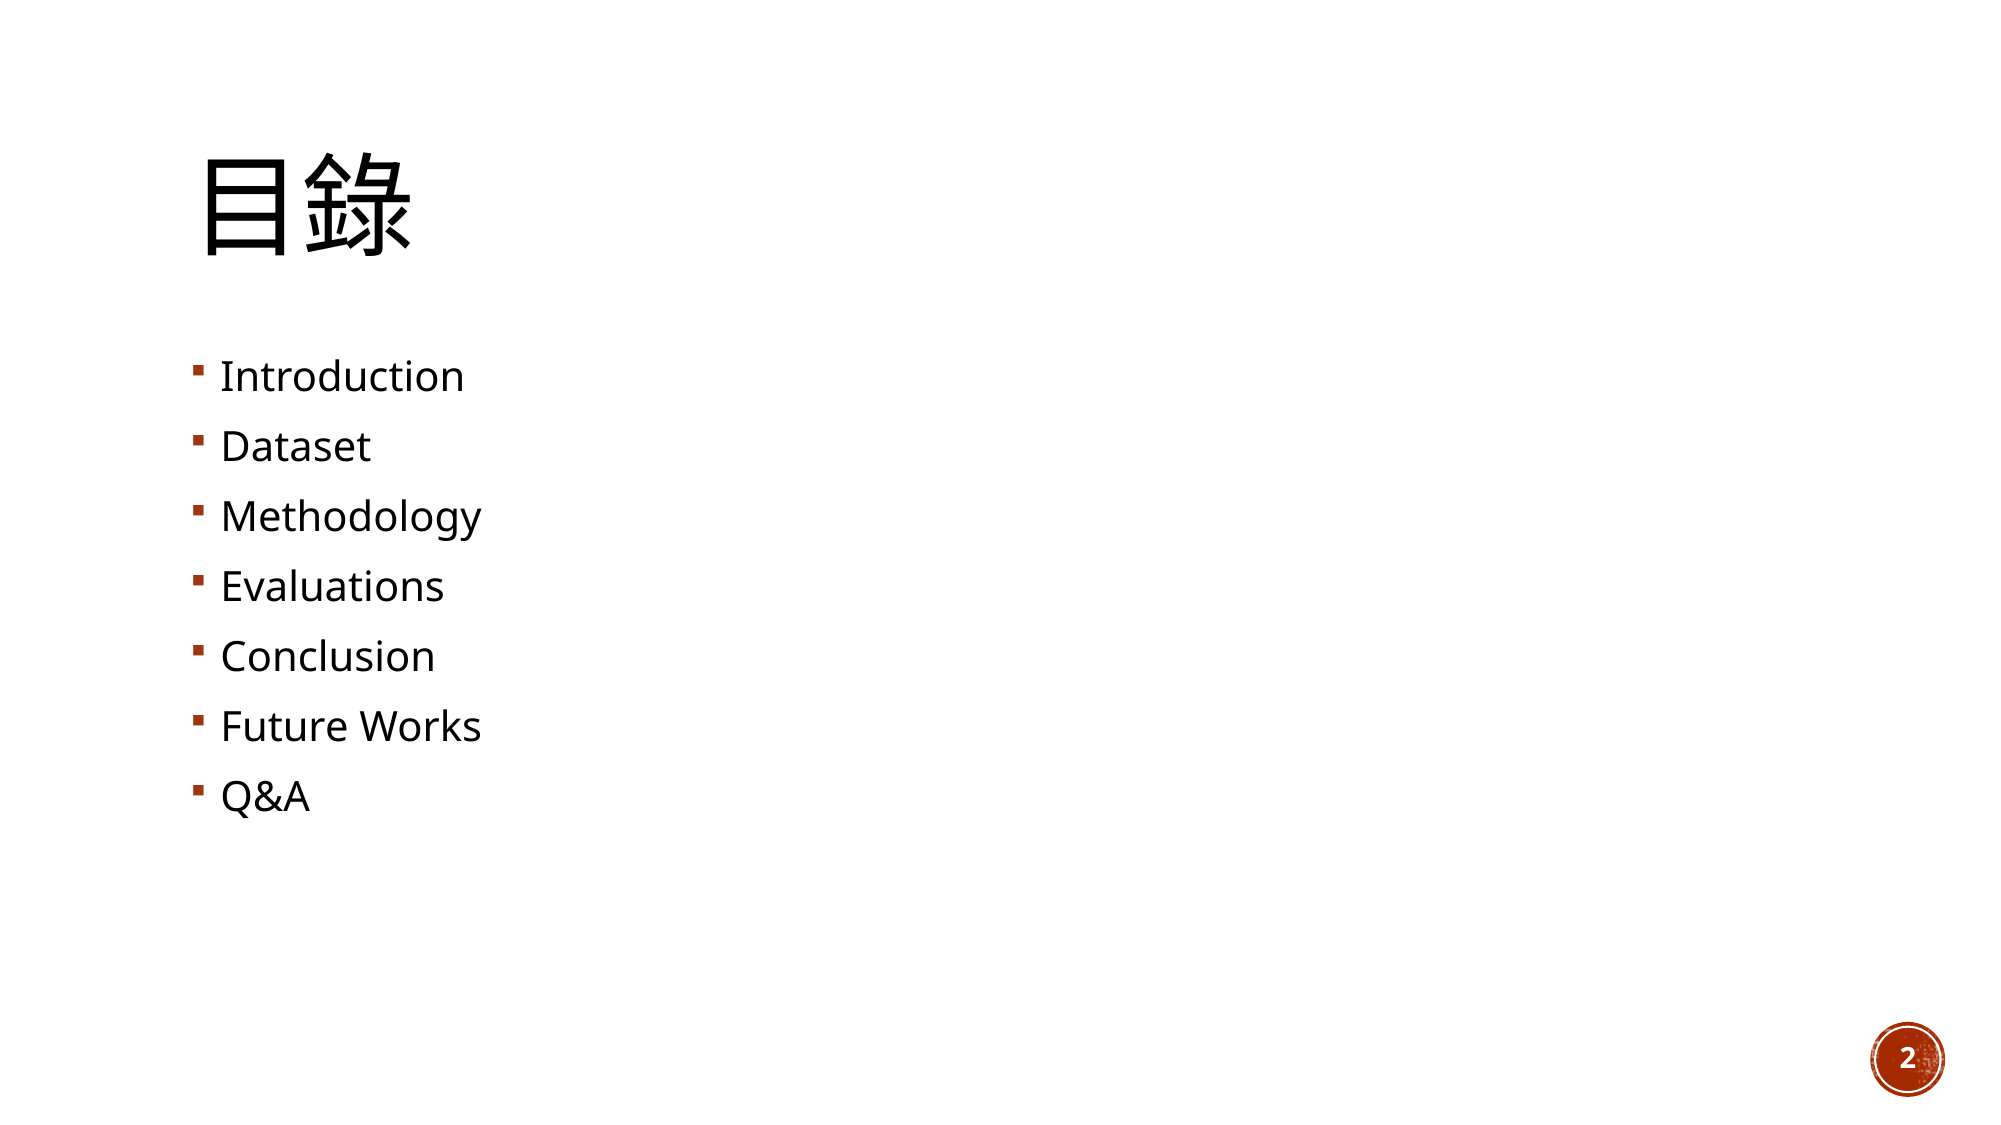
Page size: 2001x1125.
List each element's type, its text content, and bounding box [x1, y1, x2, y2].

slide_number 2 [1855, 1028, 1961, 1089]
title 目錄 [175, 79, 1826, 344]
list Introduction Dataset Methodology Evaluations Conclusion Future Works Q&A [175, 348, 1826, 1013]
